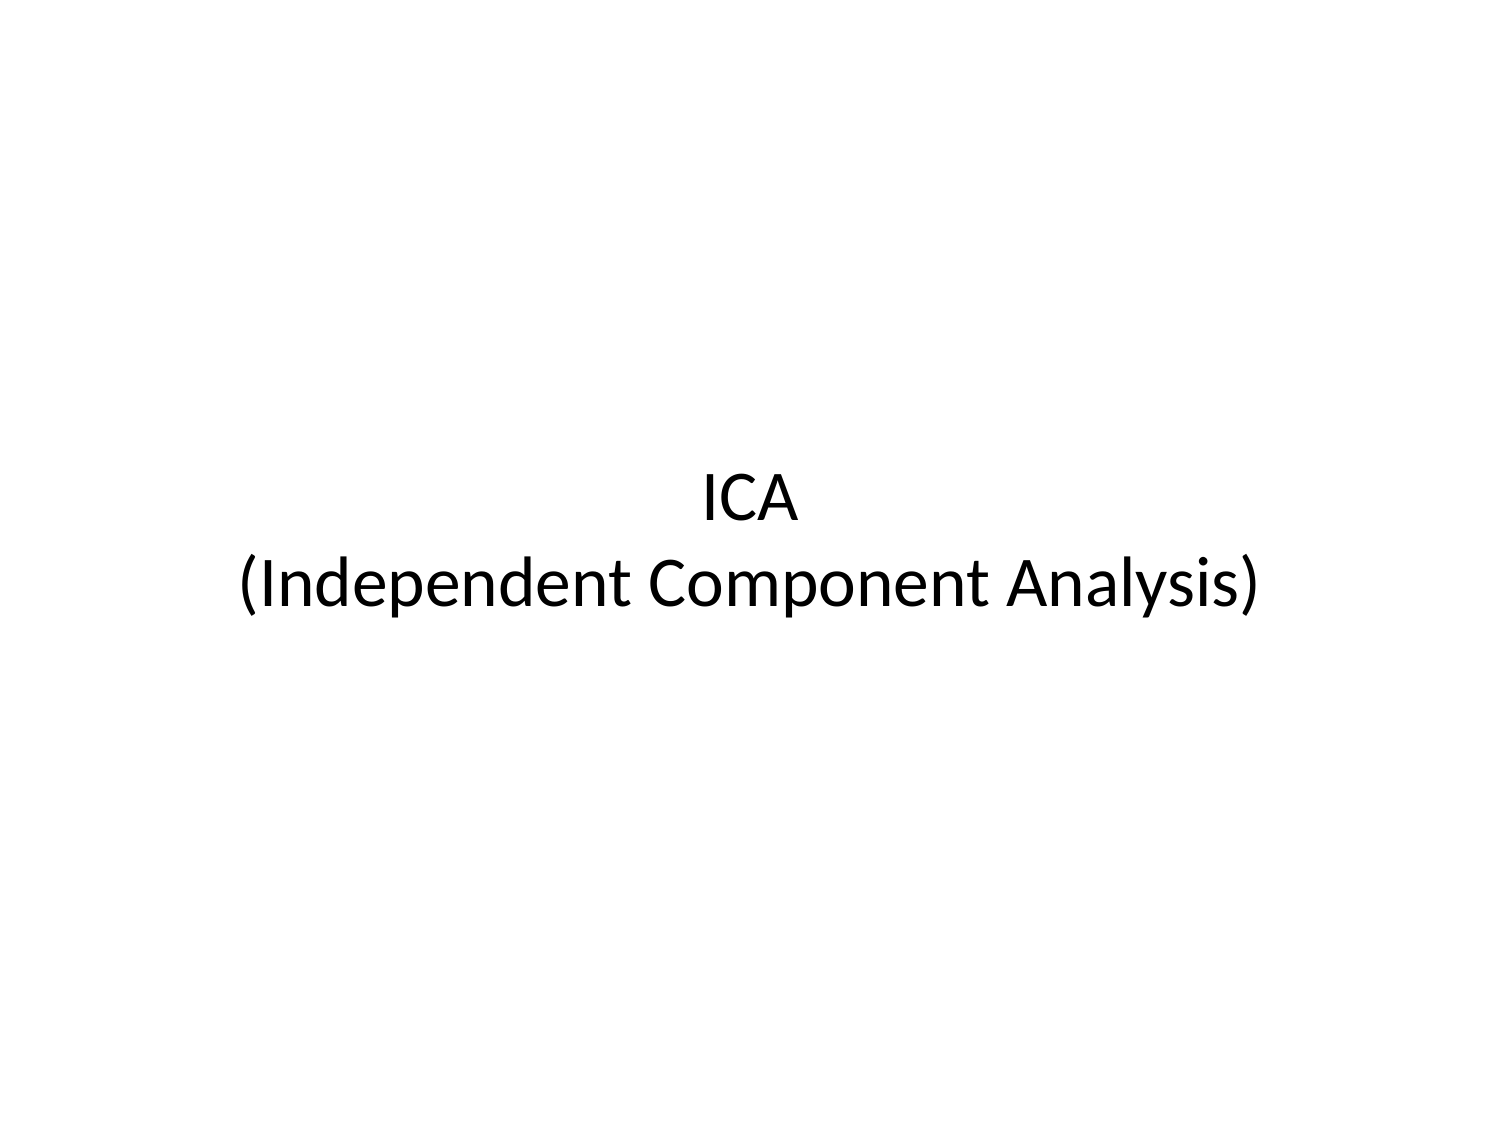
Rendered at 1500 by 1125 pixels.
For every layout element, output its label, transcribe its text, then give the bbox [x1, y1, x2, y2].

title ICA (Independent Component Analysis) [75, 440, 1425, 629]
